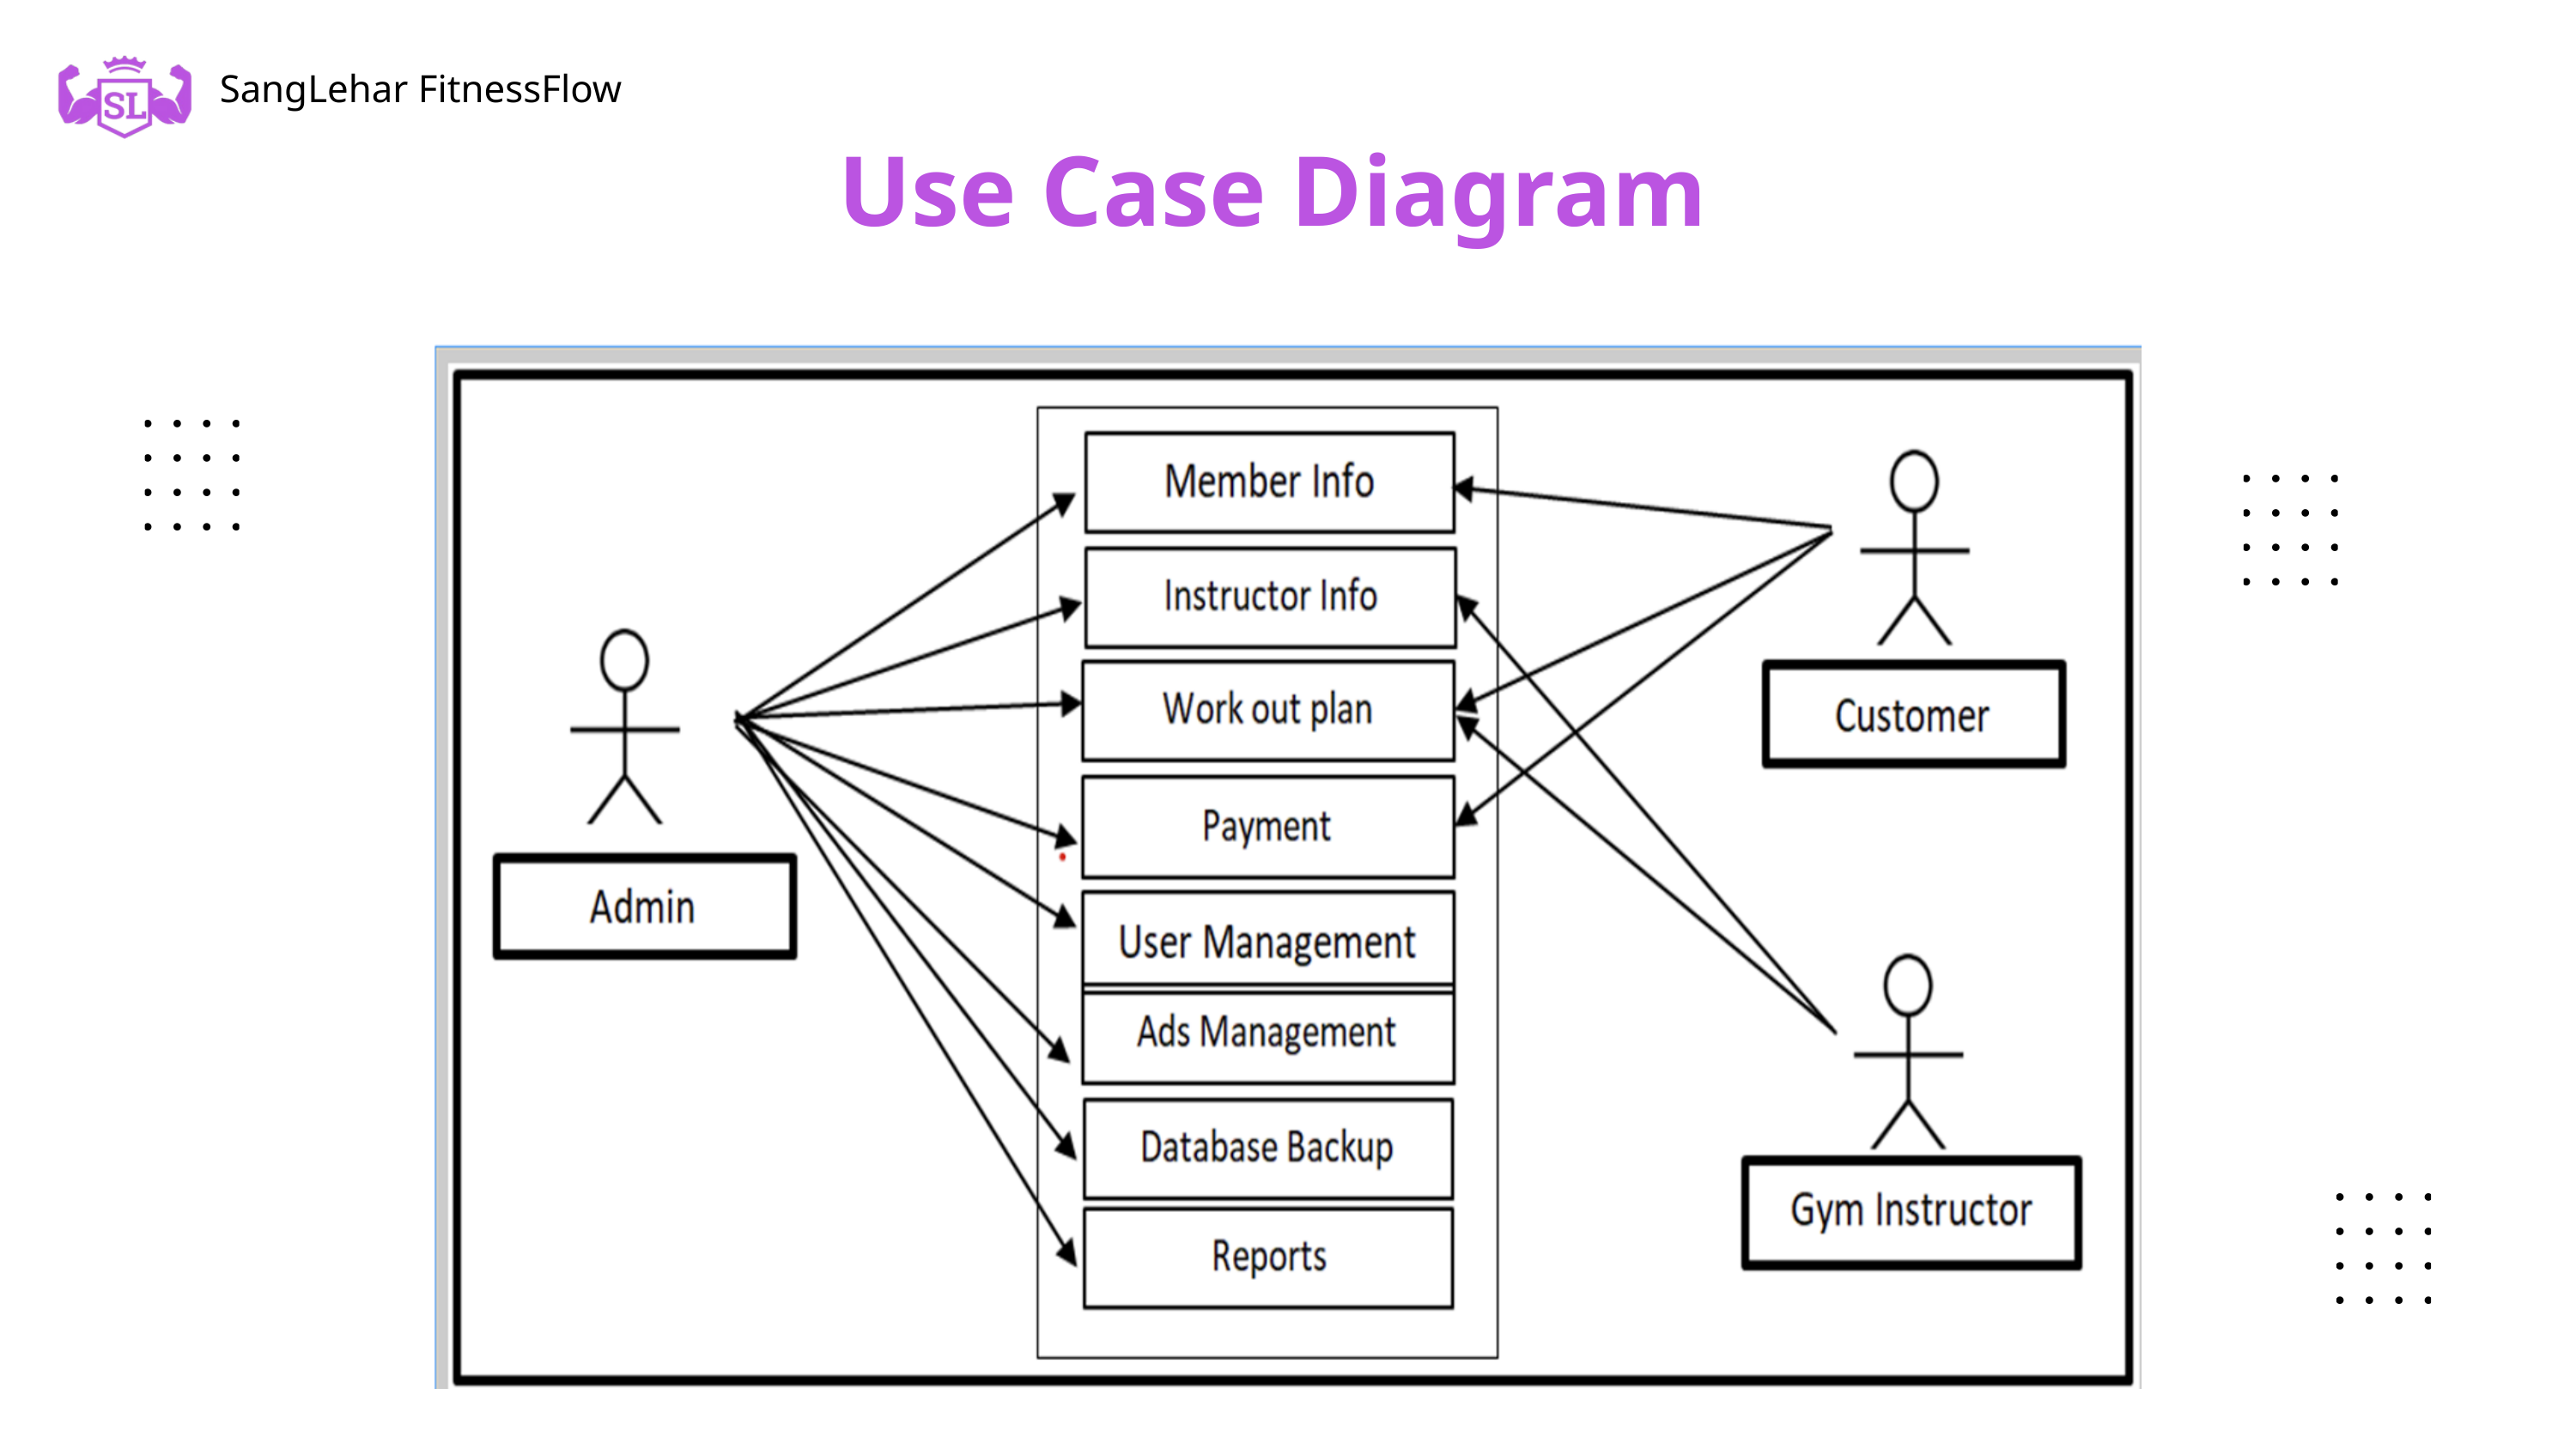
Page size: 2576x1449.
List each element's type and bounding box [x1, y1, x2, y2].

text_box [53, 50, 665, 145]
text_box [2243, 475, 2338, 585]
text_box [434, 343, 2142, 1389]
text_box [144, 420, 240, 530]
text_box [837, 129, 1825, 282]
text_box [2336, 1193, 2432, 1304]
